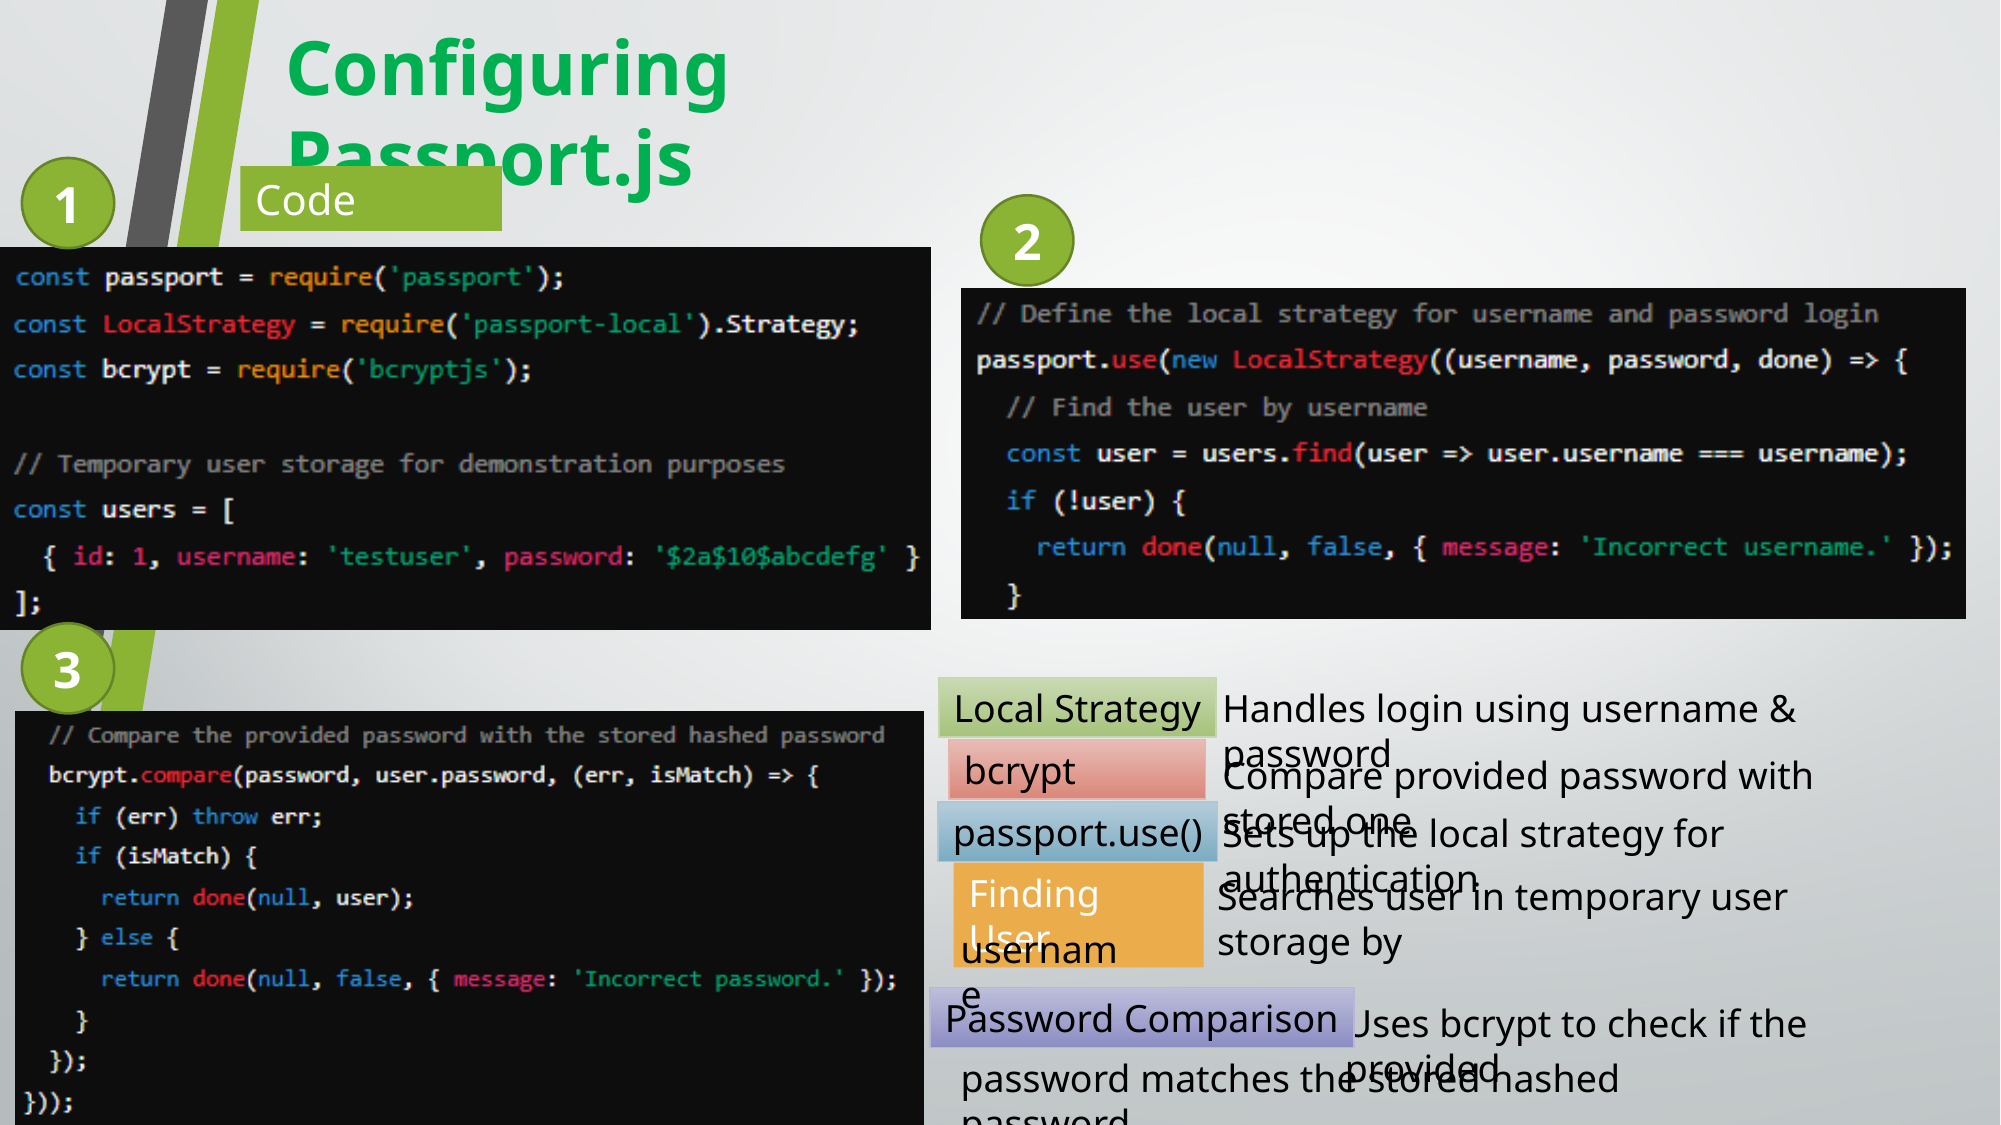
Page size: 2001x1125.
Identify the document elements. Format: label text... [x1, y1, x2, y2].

picture [15, 711, 925, 1125]
text_box username [945, 919, 1148, 1024]
text_box Compare provided password with stored one [1207, 745, 1946, 802]
text_box 3 [20, 630, 116, 711]
text_box Finding User [953, 862, 1204, 968]
text_box Searches user in temporary user storage by [1202, 866, 1940, 971]
text_box password matches the stored hashed password [945, 1047, 1716, 1125]
text_box Code [240, 166, 502, 231]
text_box Uses bcrypt to check if the provided [1355, 992, 1921, 1098]
text_box 2 [979, 193, 1075, 287]
text_box bcrypt [948, 739, 1206, 800]
text_box Handles login using username & password [1207, 678, 1902, 745]
text_box 1 [20, 156, 116, 247]
picture [961, 288, 1966, 619]
text_box Local Strategy [938, 677, 1217, 738]
text_box Sets up the local strategy for authentication [1207, 802, 1946, 908]
picture [0, 247, 931, 630]
text_box passport.use() [937, 801, 1207, 862]
title Configuring Passport.js [270, 63, 1070, 159]
text_box Password Comparison [929, 987, 1355, 1048]
